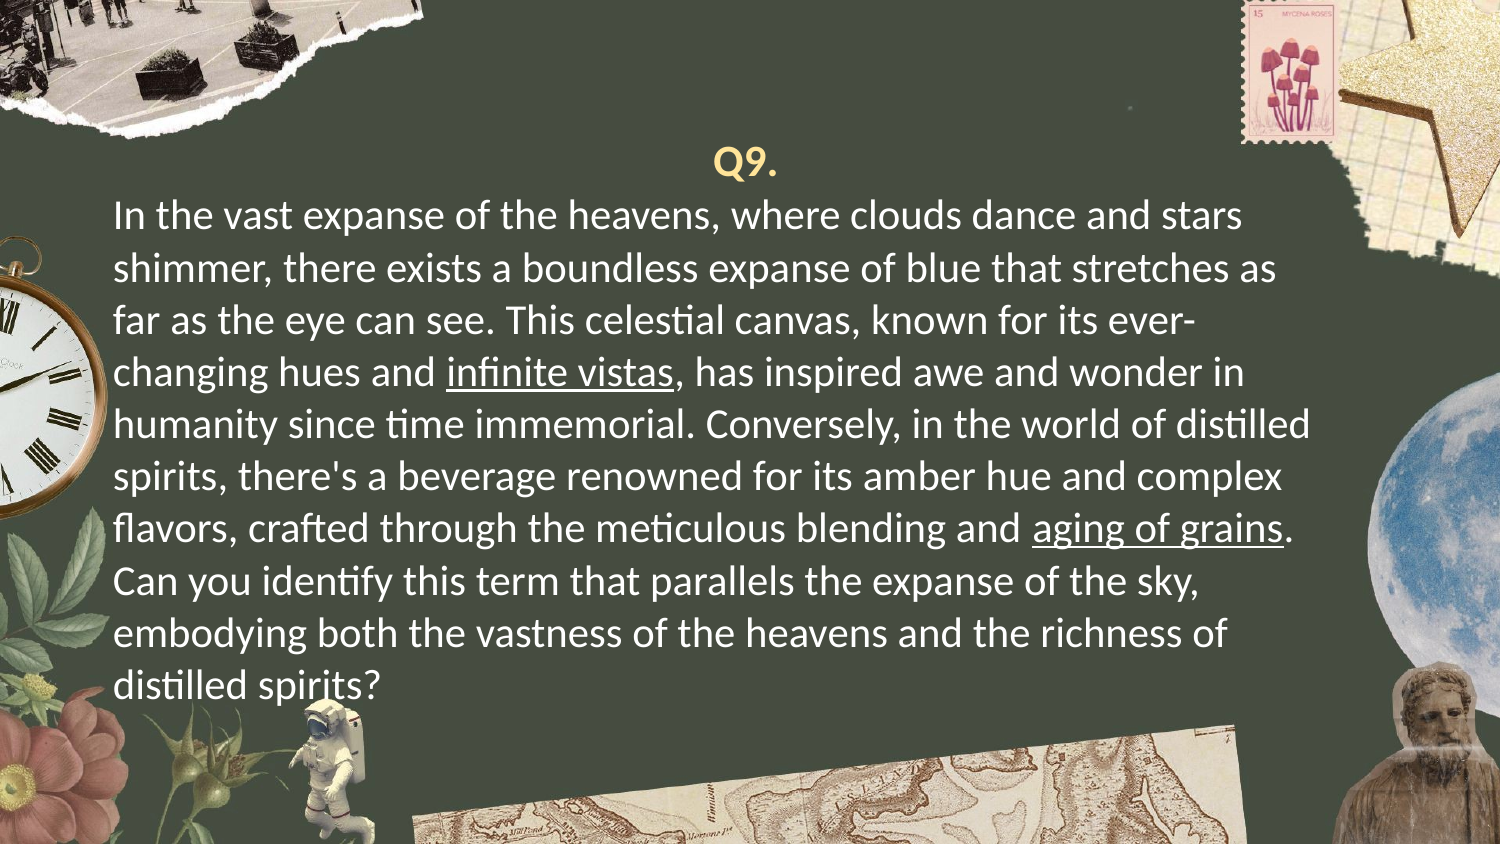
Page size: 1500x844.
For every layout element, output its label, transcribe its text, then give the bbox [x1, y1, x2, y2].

title In the vast expanse of the heavens, where clouds dance and stars shimmer, there exists a boundless expanse of blue that stretches as far as the eye can see. This celestial canvas, known for its ever-changing hues and infinite vistas, has inspired awe and wonder in humanity since time immemorial. Conversely, in the world of distilled spirits, there's a beverage renowned for its amber hue and complex flavors, crafted through the meticulous blending and aging of grains. Can you identify this term that parallels the expanse of the sky, embodying both the vastness of the heavens and the richness of distilled spirits? [110, 184, 1332, 445]
text_box Q9. [711, 129, 789, 184]
picture [0, 0, 1500, 844]
title In the vast expanse of the heavens, where clouds dance and stars shimmer, there exists a boundless expanse of blue that stretches as far as the eye can see. This celestial canvas, known for its ever-changing hues and infinite vistas, has inspired awe and wonder in humanity since time immemorial. Conversely, in the world of distilled spirits, there's a beverage renowned for its amber hue and complex flavors, crafted through the meticulous blending and aging of grains. Can you identify this term that parallels the expanse of the sky, embodying both the vastness of the heavens and the richness of distilled spirits? [110, 499, 1332, 709]
text_box [110, 445, 1365, 499]
